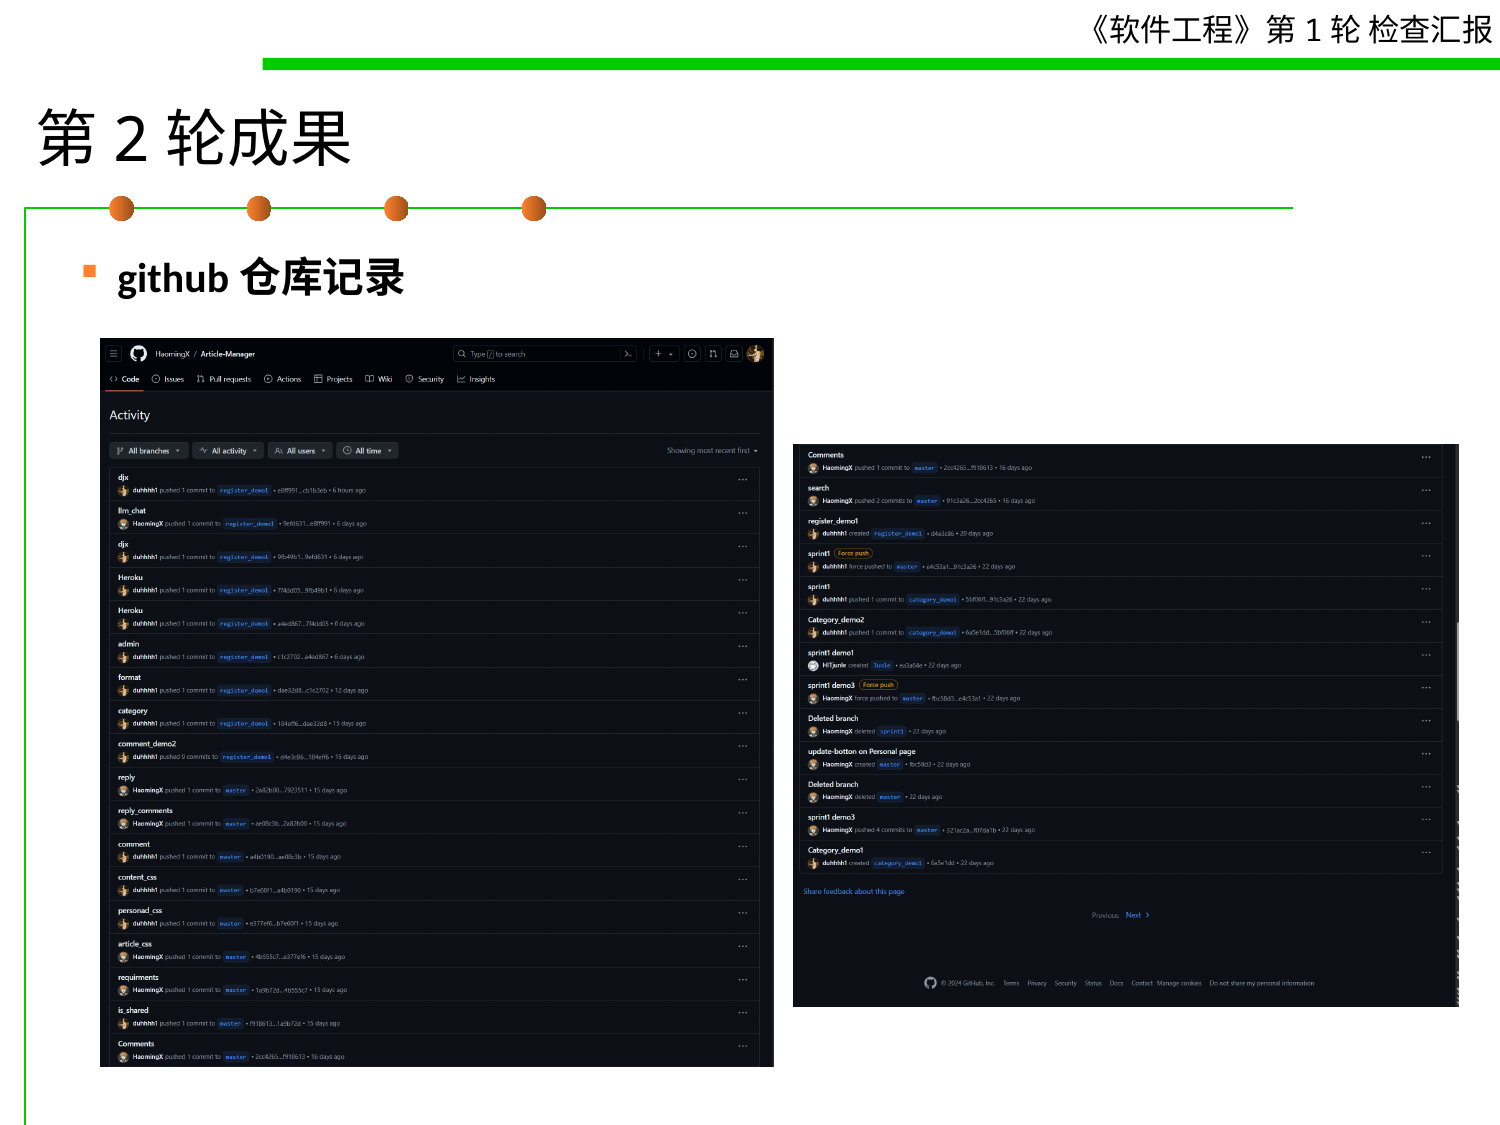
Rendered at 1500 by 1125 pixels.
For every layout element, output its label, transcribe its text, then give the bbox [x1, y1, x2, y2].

title 第2轮成果 [20, 83, 1415, 190]
list github仓库记录 [64, 243, 1412, 1083]
picture [100, 337, 774, 1067]
picture [793, 444, 1459, 1008]
